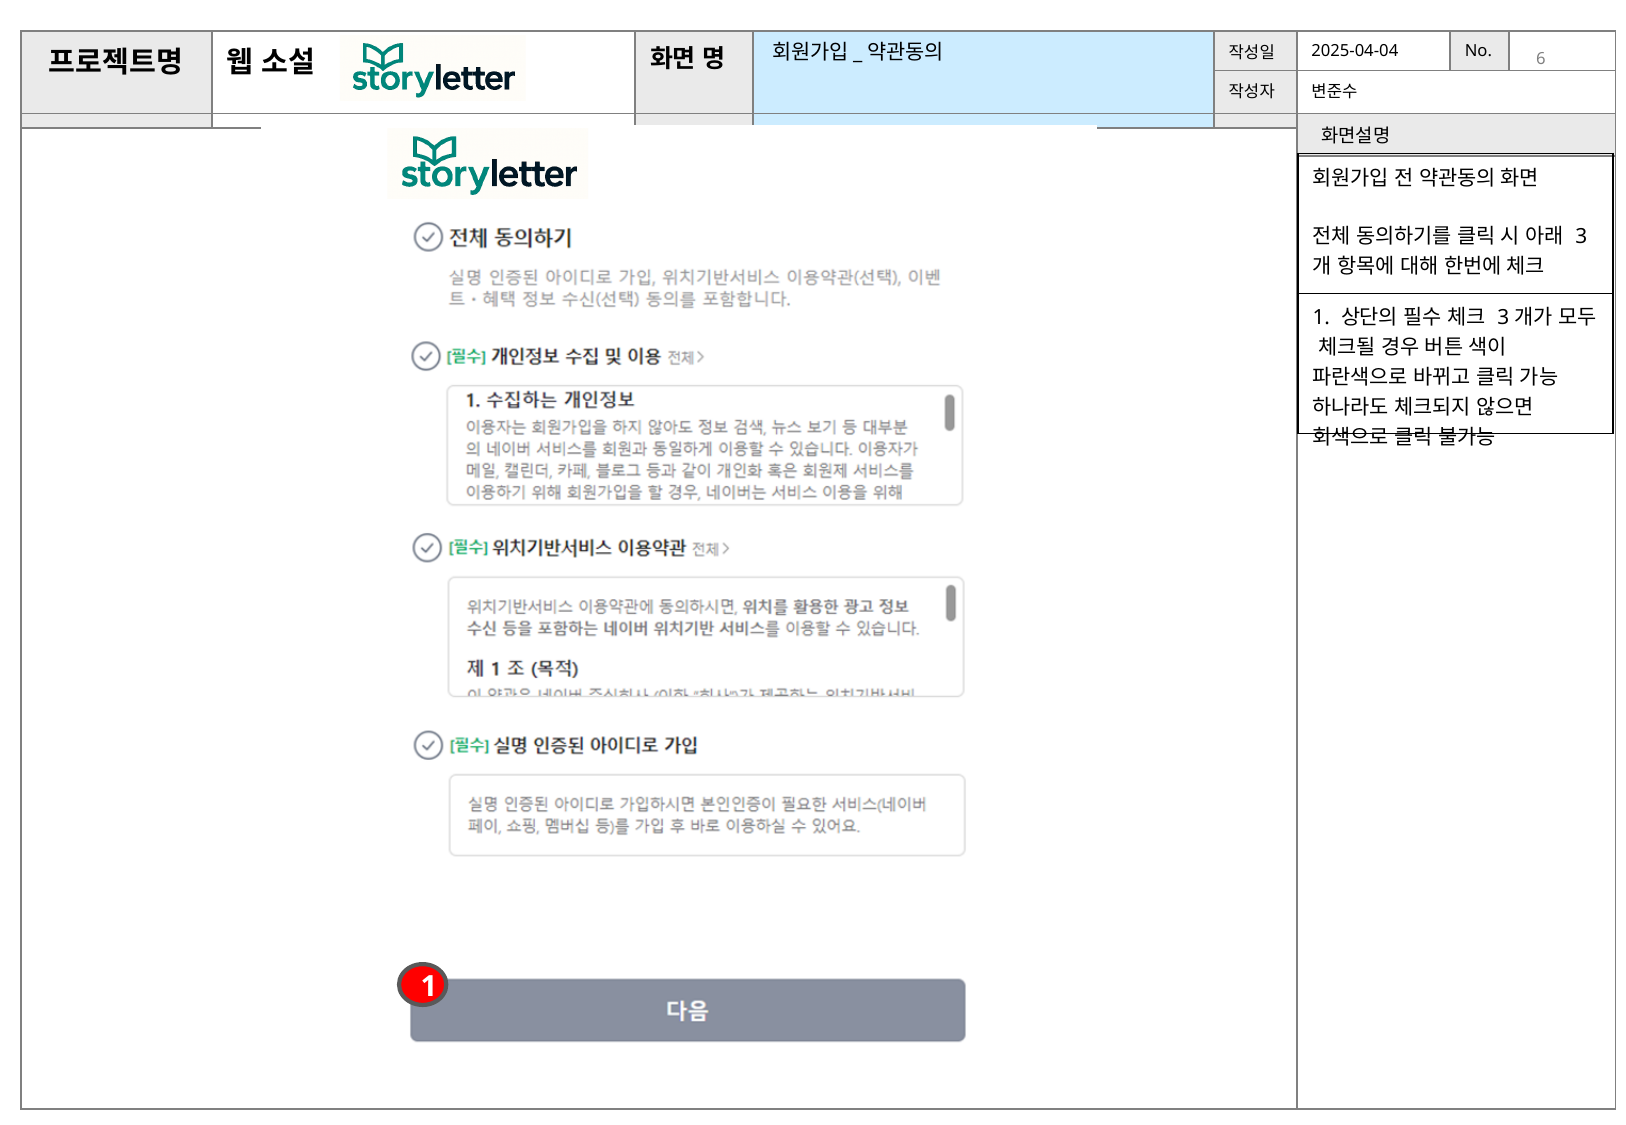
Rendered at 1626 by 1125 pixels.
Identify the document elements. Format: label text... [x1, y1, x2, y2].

table_header 회원가입 전 약관동의 화면 전체 동의하기를 클릭 시 아래 3개 항목에 대해 한번에 체크 [1299, 154, 1612, 293]
table_cell 1. 상단의 필수 체크 3개가 모두 체크될 경우 버튼 색이 파란색으로 바뀌고 클릭 가능 하나라도 체크되지 않으면 회색으로 클릭 불가능 [1299, 294, 1612, 433]
picture [339, 35, 526, 101]
text_box 회원가입_약관동의 [757, 31, 959, 71]
picture [261, 125, 1097, 1103]
